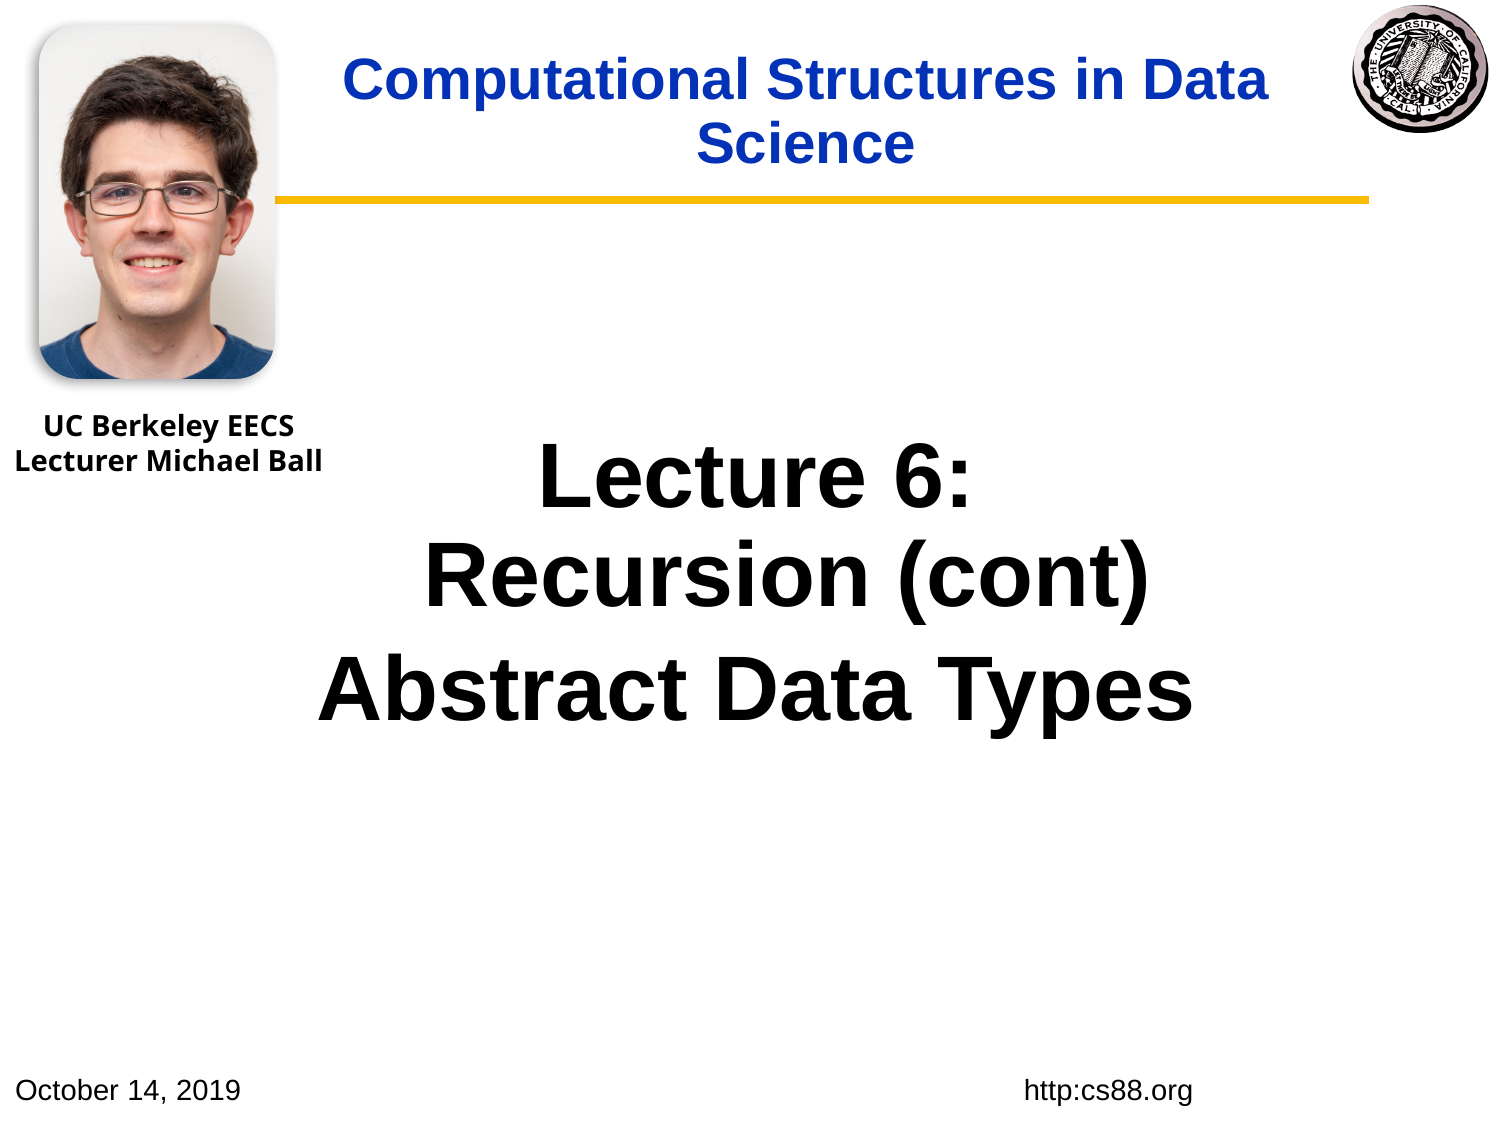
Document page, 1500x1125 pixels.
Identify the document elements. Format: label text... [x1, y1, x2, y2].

text_box http:cs88.org [1008, 1064, 1209, 1115]
subtitle Lecture 6: Recursion (cont) Abstract Data Types [0, 420, 1500, 776]
title Computational Structures in Data Science [249, 0, 1363, 163]
text_box October 14, 2019 [0, 1064, 265, 1115]
picture [1363, 0, 1500, 137]
text_box UC Berkeley EECS Lecturer Michael Ball [0, 399, 375, 485]
picture [38, 24, 276, 380]
